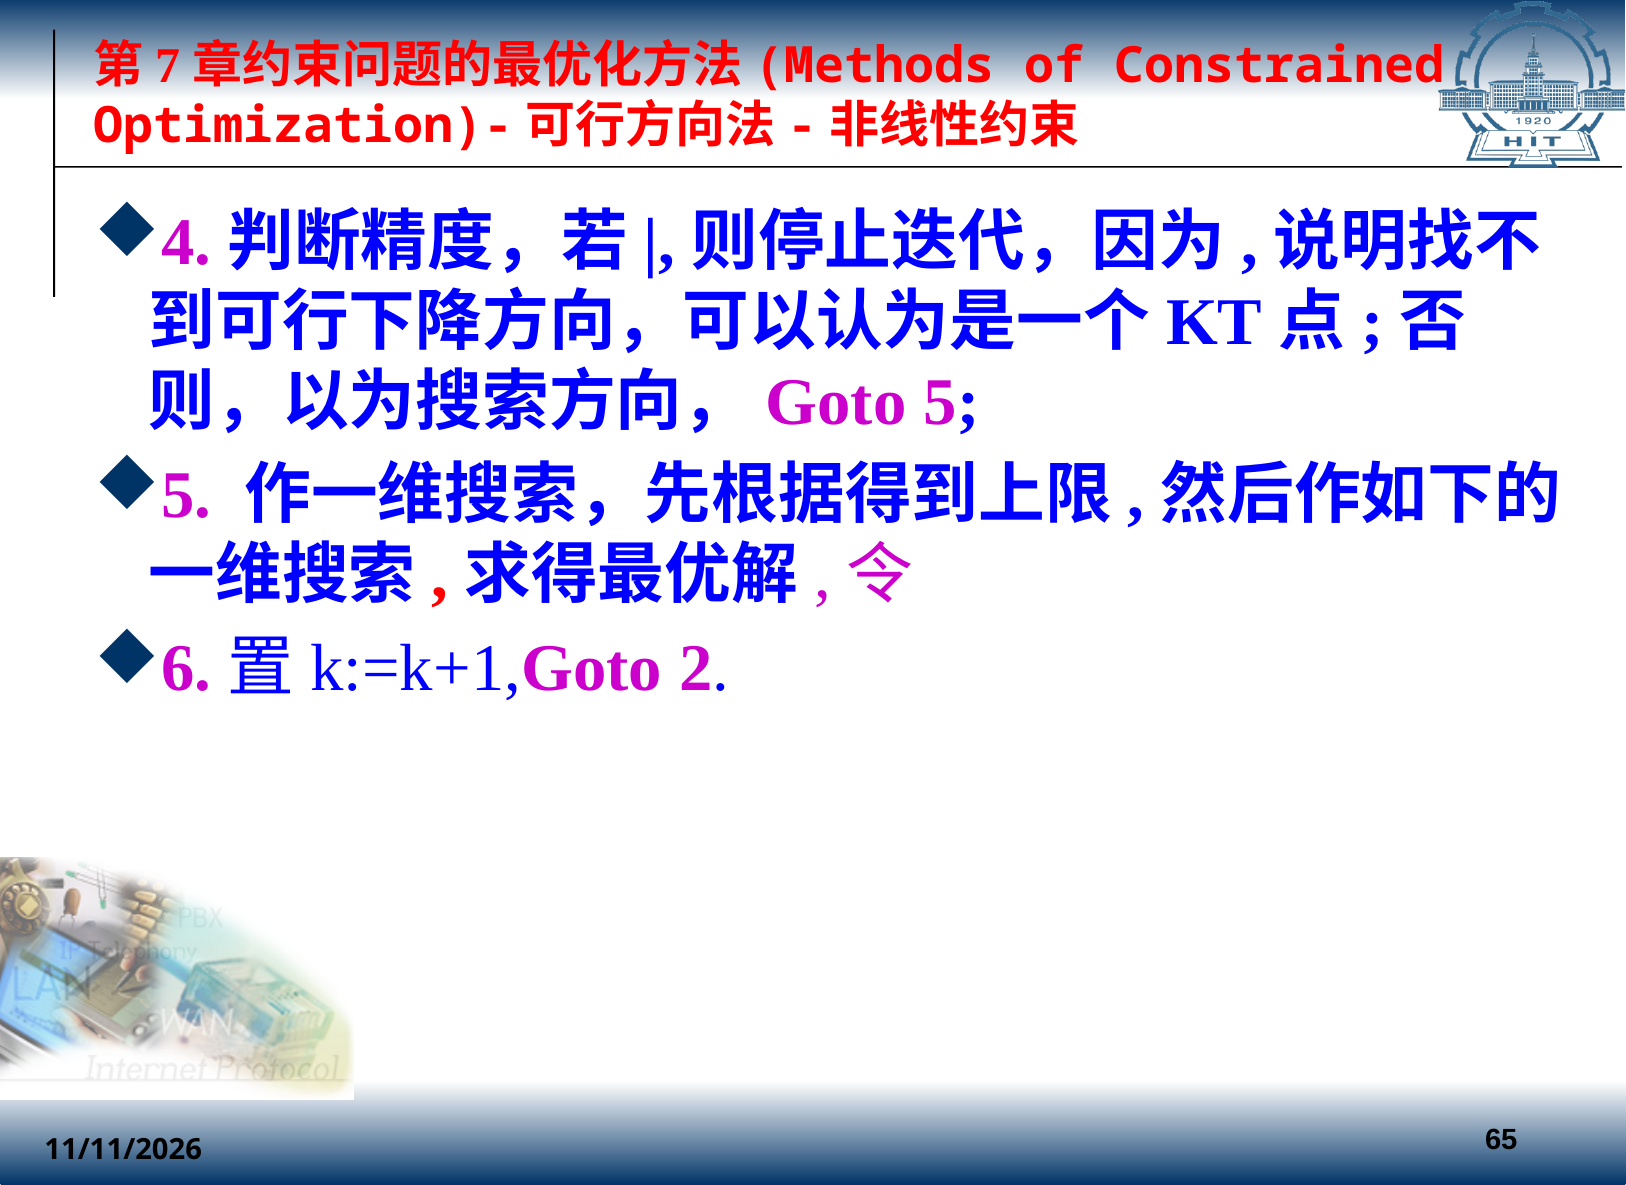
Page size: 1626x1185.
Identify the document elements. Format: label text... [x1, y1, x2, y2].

title 第7章约束问题的最优化方法(Methods of Constrained Optimization)-可行方向法-非线性约束 [78, 29, 1498, 155]
picture [0, 857, 354, 1100]
picture [1438, 1, 1626, 167]
